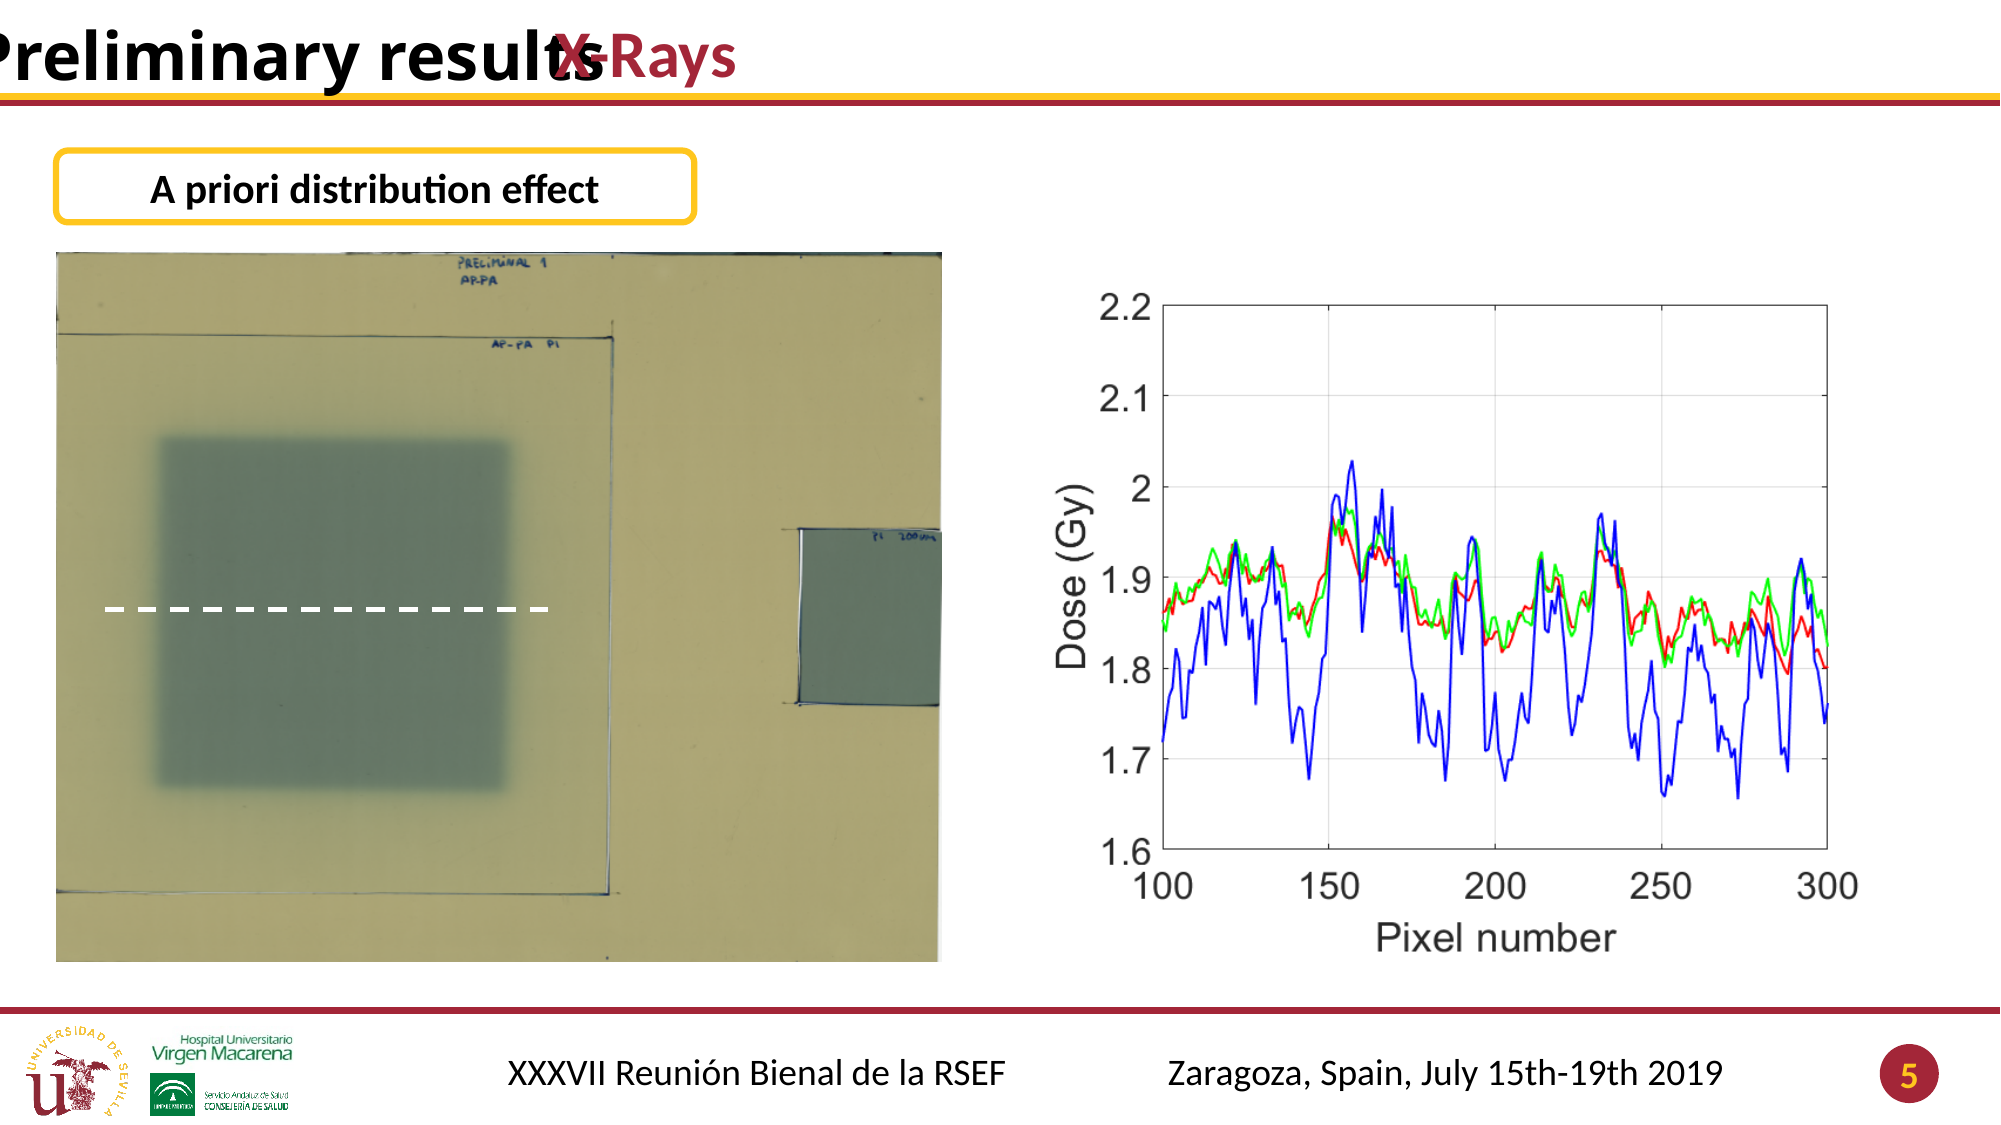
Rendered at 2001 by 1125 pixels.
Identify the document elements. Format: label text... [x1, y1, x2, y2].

text_box Preliminary results [0, 97, 621, 101]
text_box [1878, 1056, 1884, 1091]
picture [26, 1026, 128, 1116]
text_box XXXVII Reunión Bienal de la RSEF [434, 1040, 1081, 1100]
text_box Preliminary results [0, 6, 534, 96]
text_box 5 [1884, 1043, 1934, 1104]
text_box A priori distribution effect [56, 150, 695, 223]
text_box [1934, 1055, 1940, 1092]
picture [1043, 252, 1910, 961]
text_box X-Rays [534, 3, 758, 96]
picture [56, 252, 942, 962]
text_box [150, 1026, 294, 1116]
text_box Zaragoza, Spain, July 15th-19th 2019 [1153, 1040, 1739, 1101]
